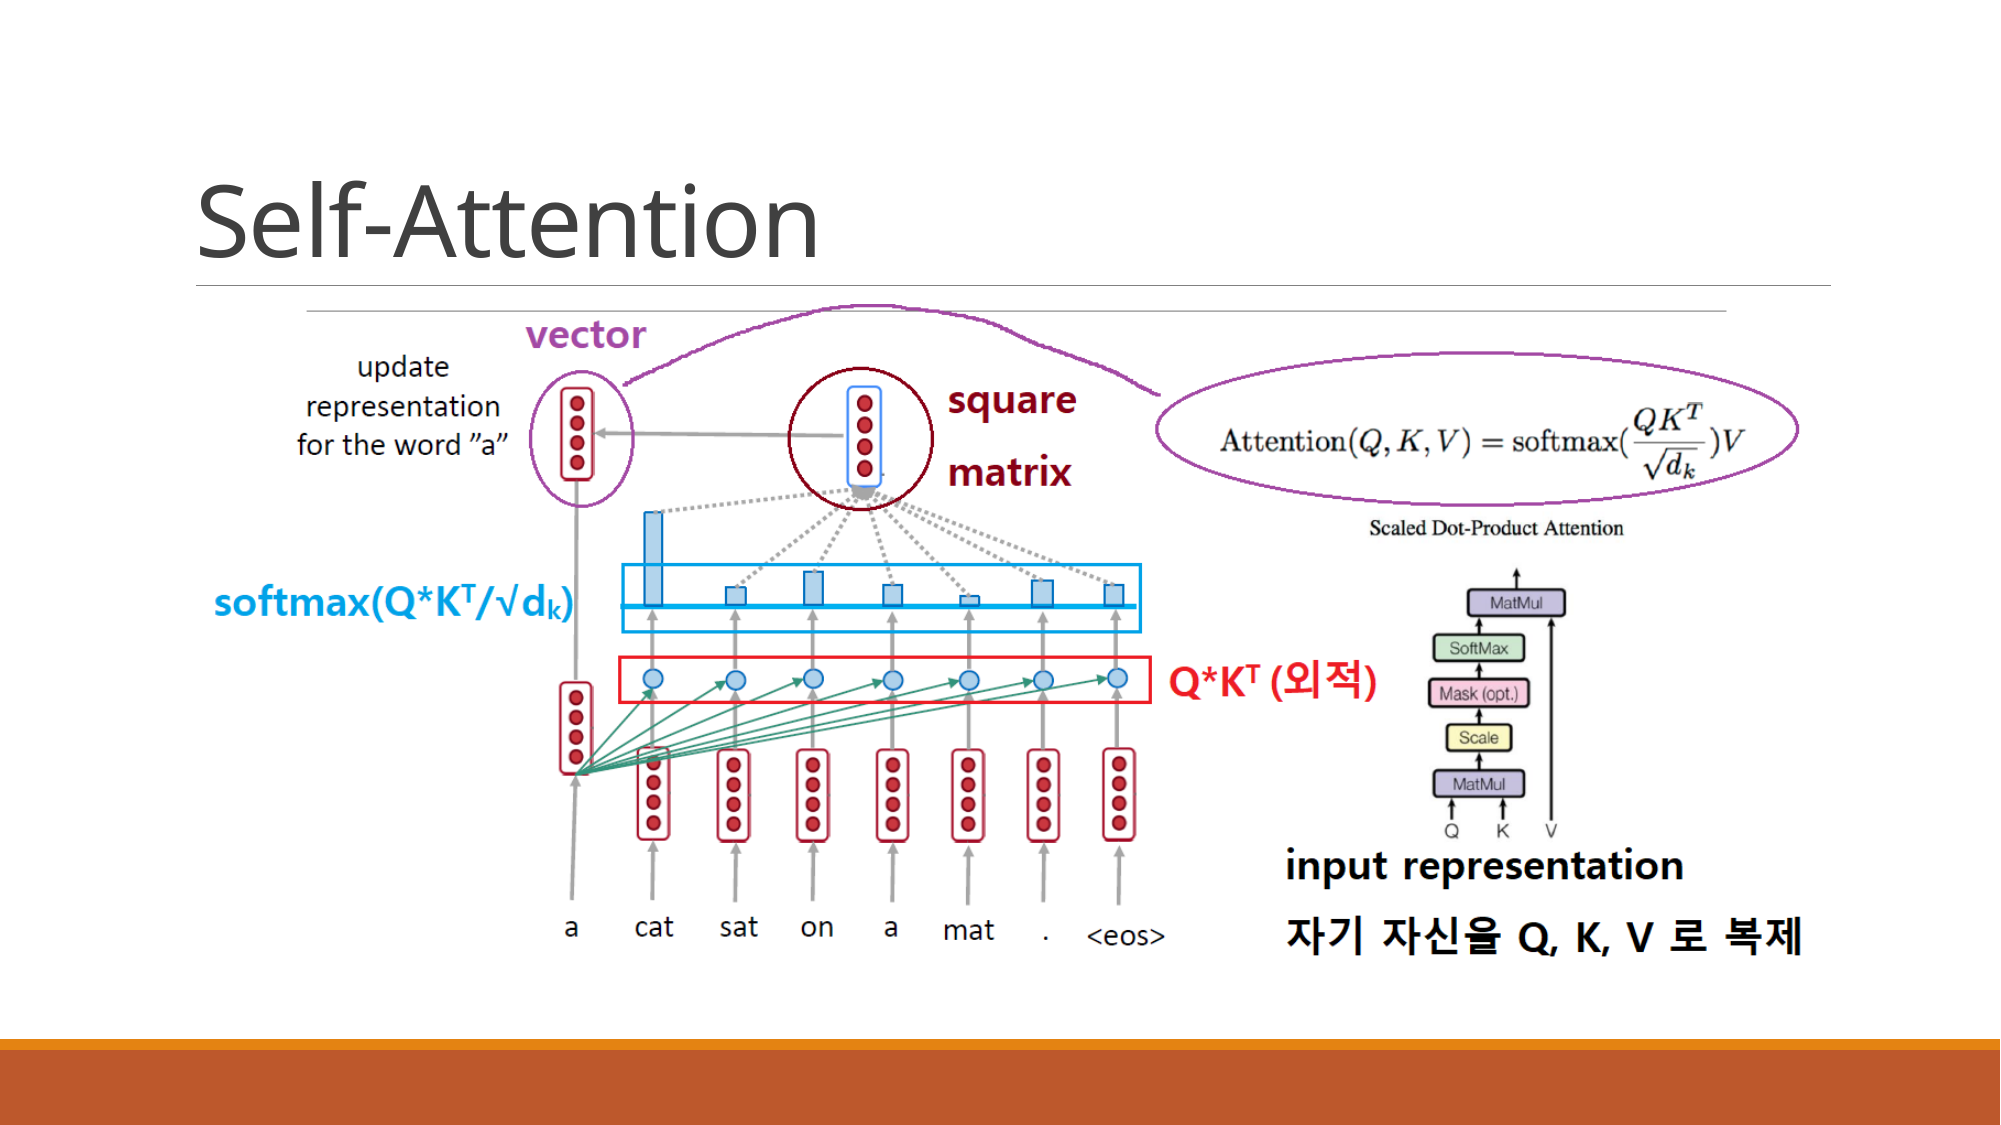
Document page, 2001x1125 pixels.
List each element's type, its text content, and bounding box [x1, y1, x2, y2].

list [179, 303, 1831, 962]
title Self-Attention [180, 47, 1830, 285]
